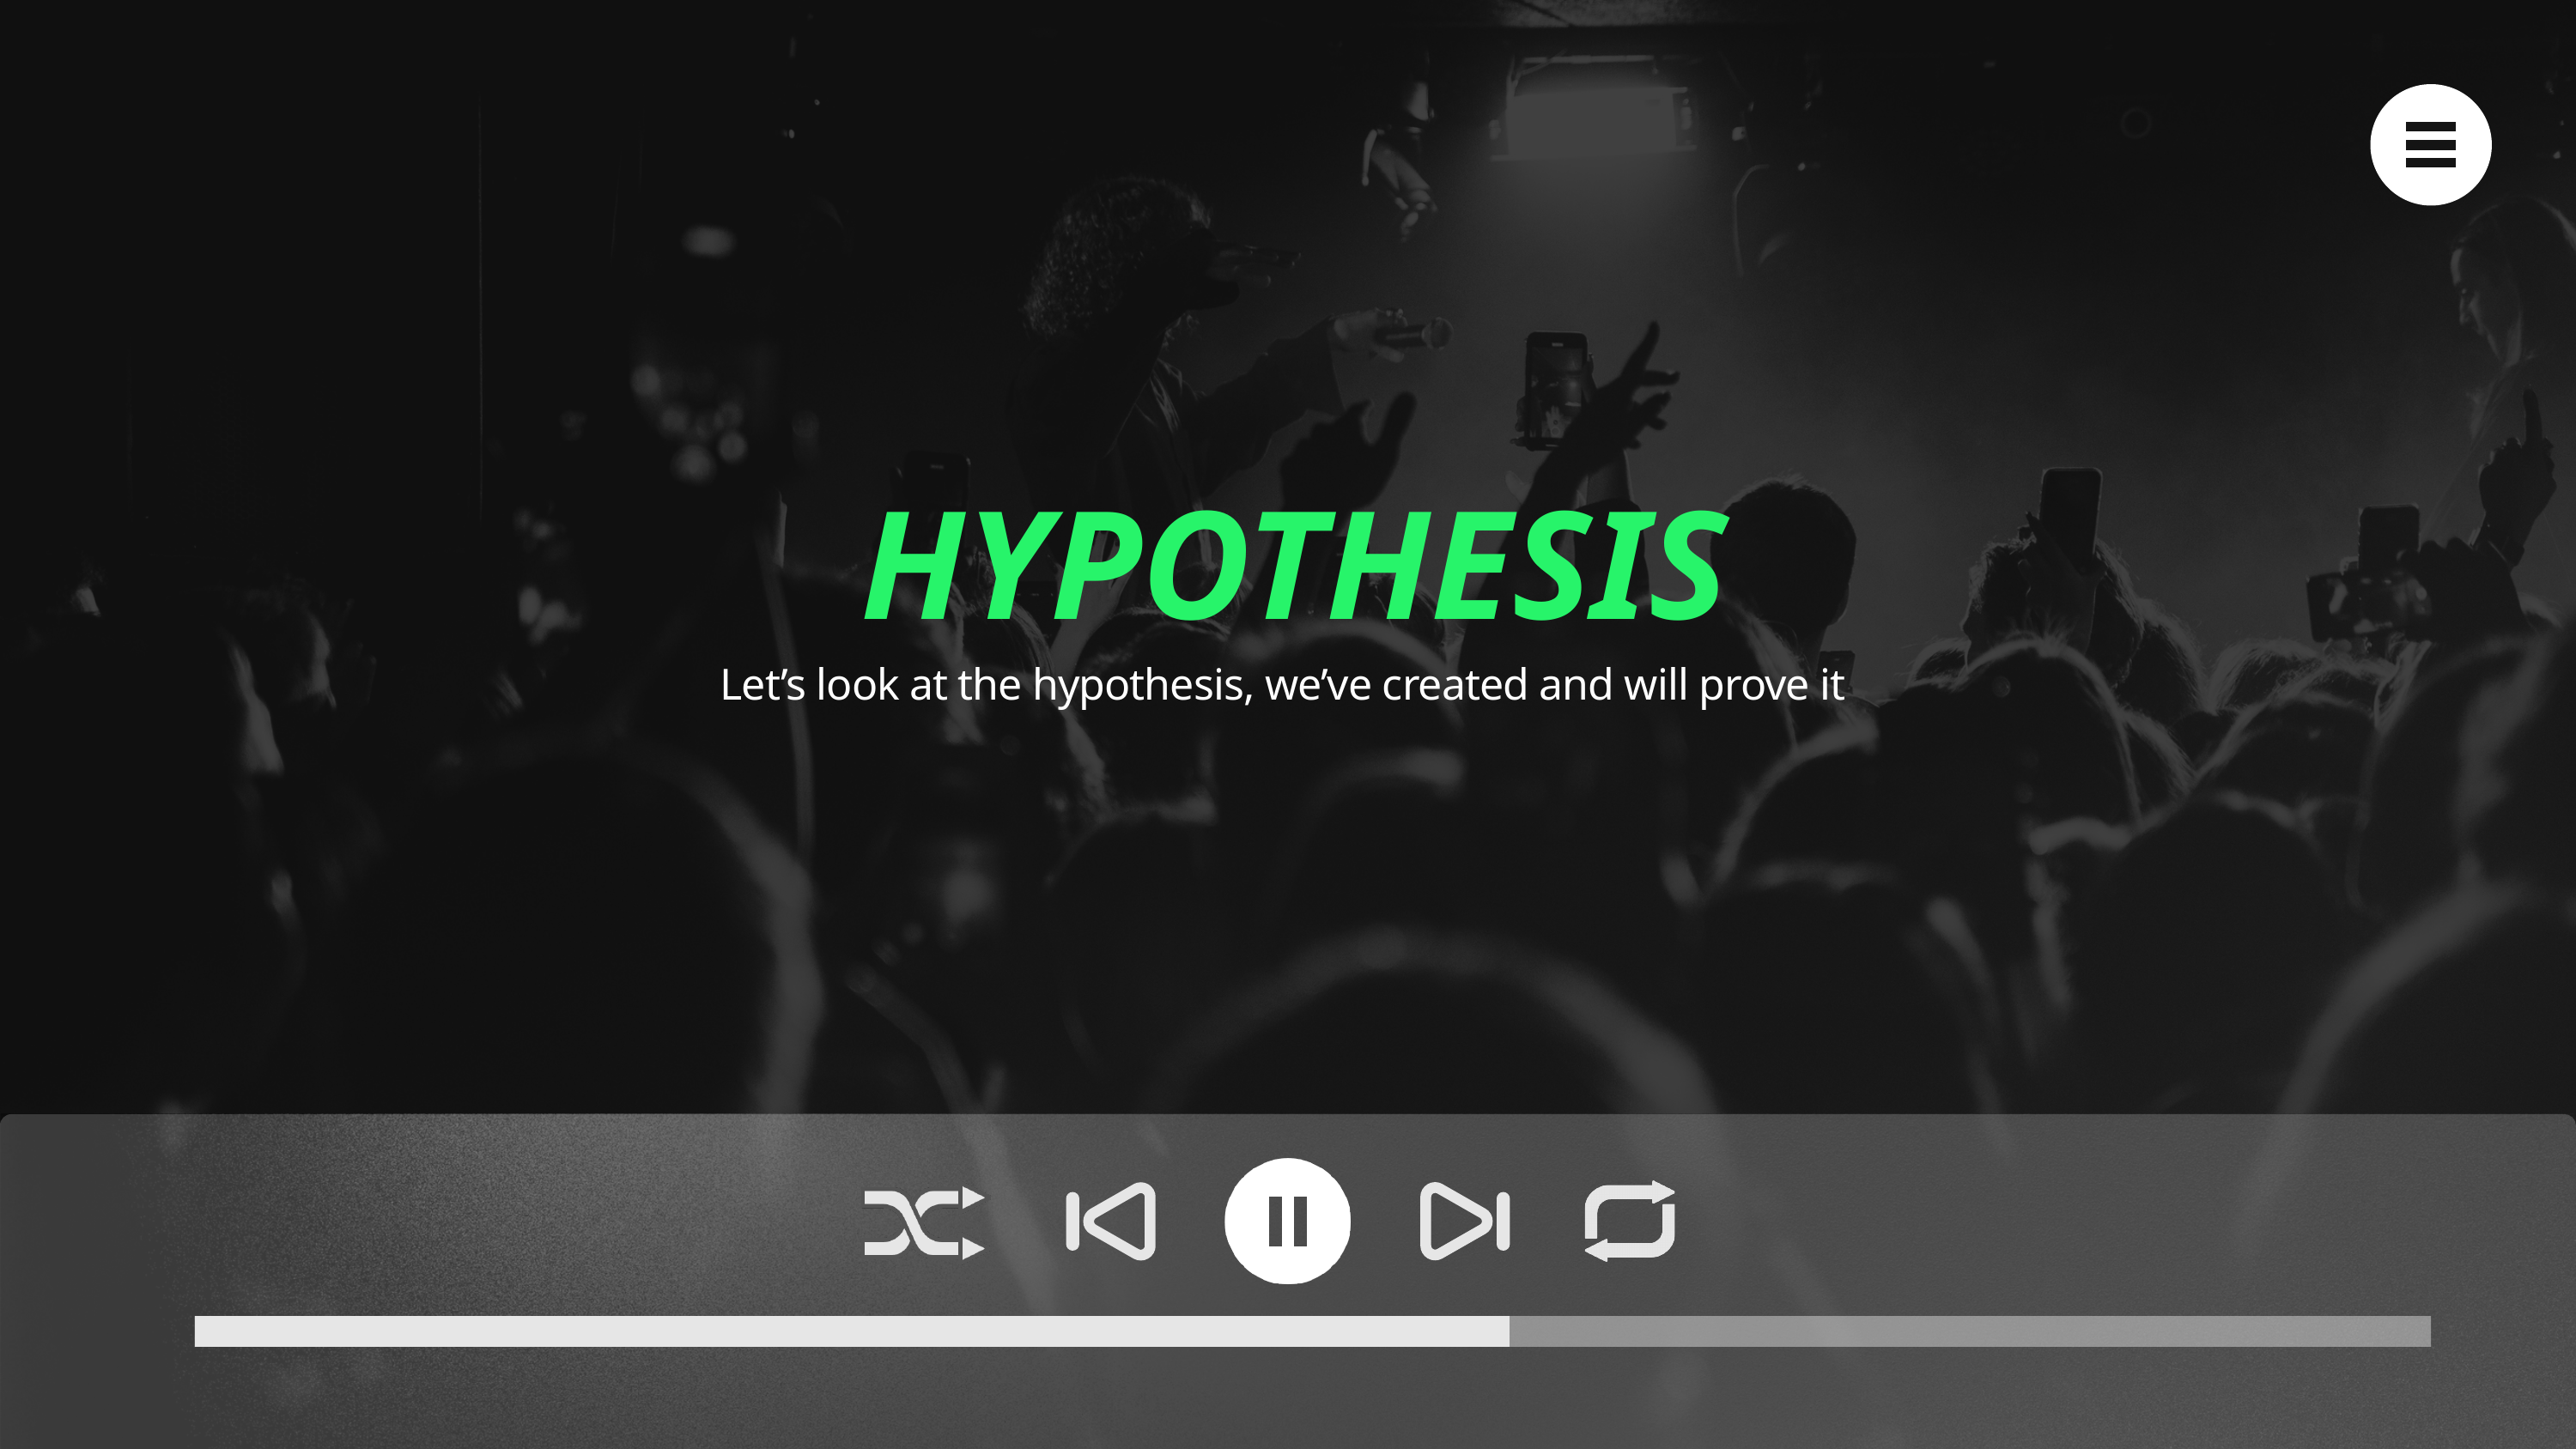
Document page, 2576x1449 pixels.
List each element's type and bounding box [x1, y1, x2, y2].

text_box [1510, 1315, 2432, 1348]
text_box [2370, 83, 2493, 206]
text_box [0, 1113, 2576, 1449]
text_box [0, 0, 2576, 1112]
text_box [1066, 1180, 1151, 1263]
text_box [194, 1315, 1510, 1348]
text_box [1425, 1180, 1510, 1263]
